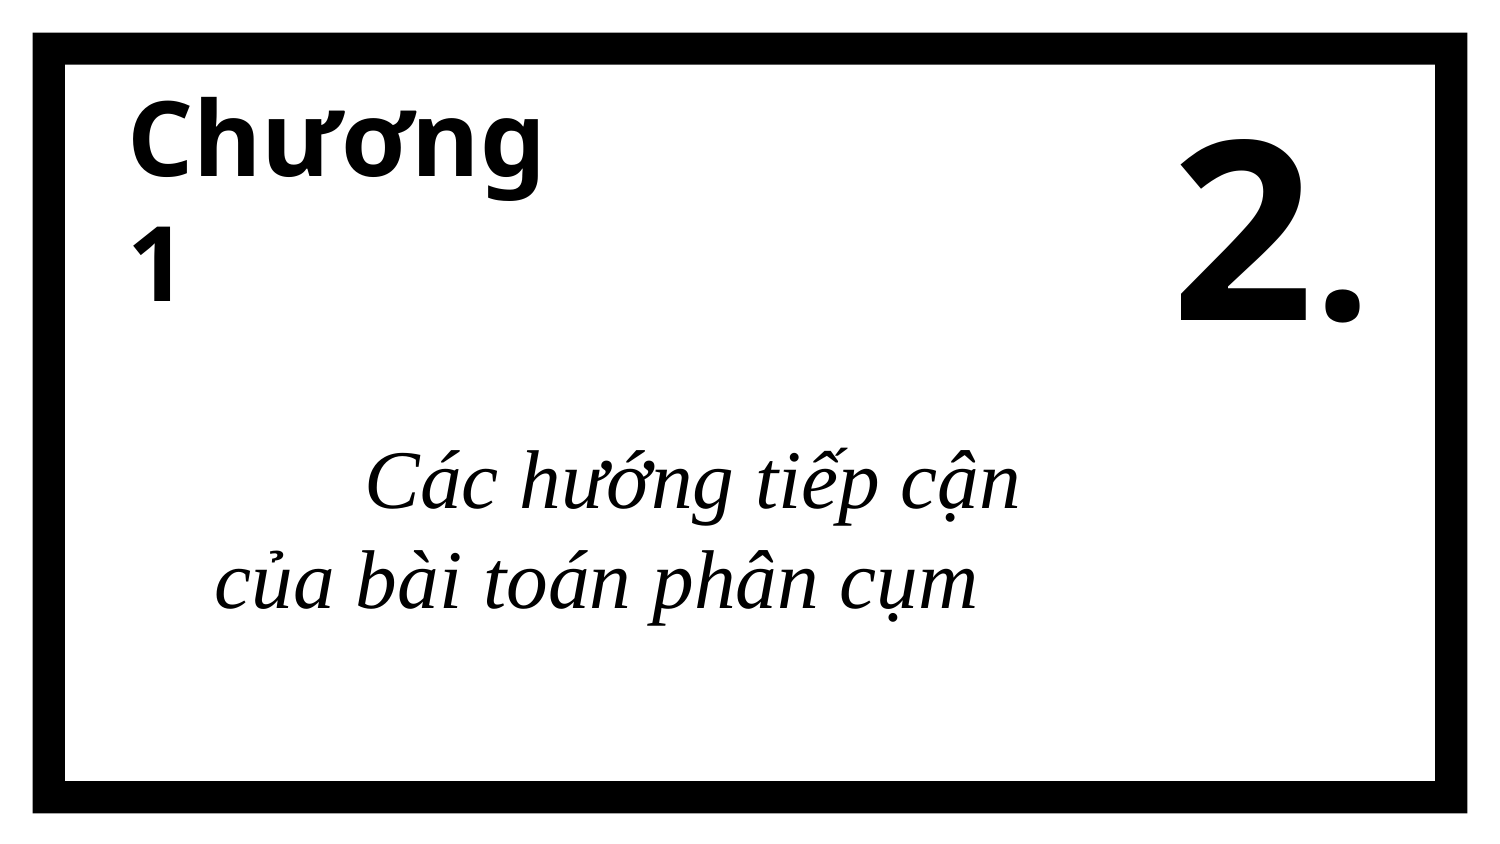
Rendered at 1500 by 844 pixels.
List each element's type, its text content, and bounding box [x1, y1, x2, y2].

subtitle Các hướng tiếp cận của bài toán phân cụm [183, 410, 1122, 679]
text_box 2. [1020, 55, 1387, 373]
title Chương 1 [112, 185, 616, 338]
